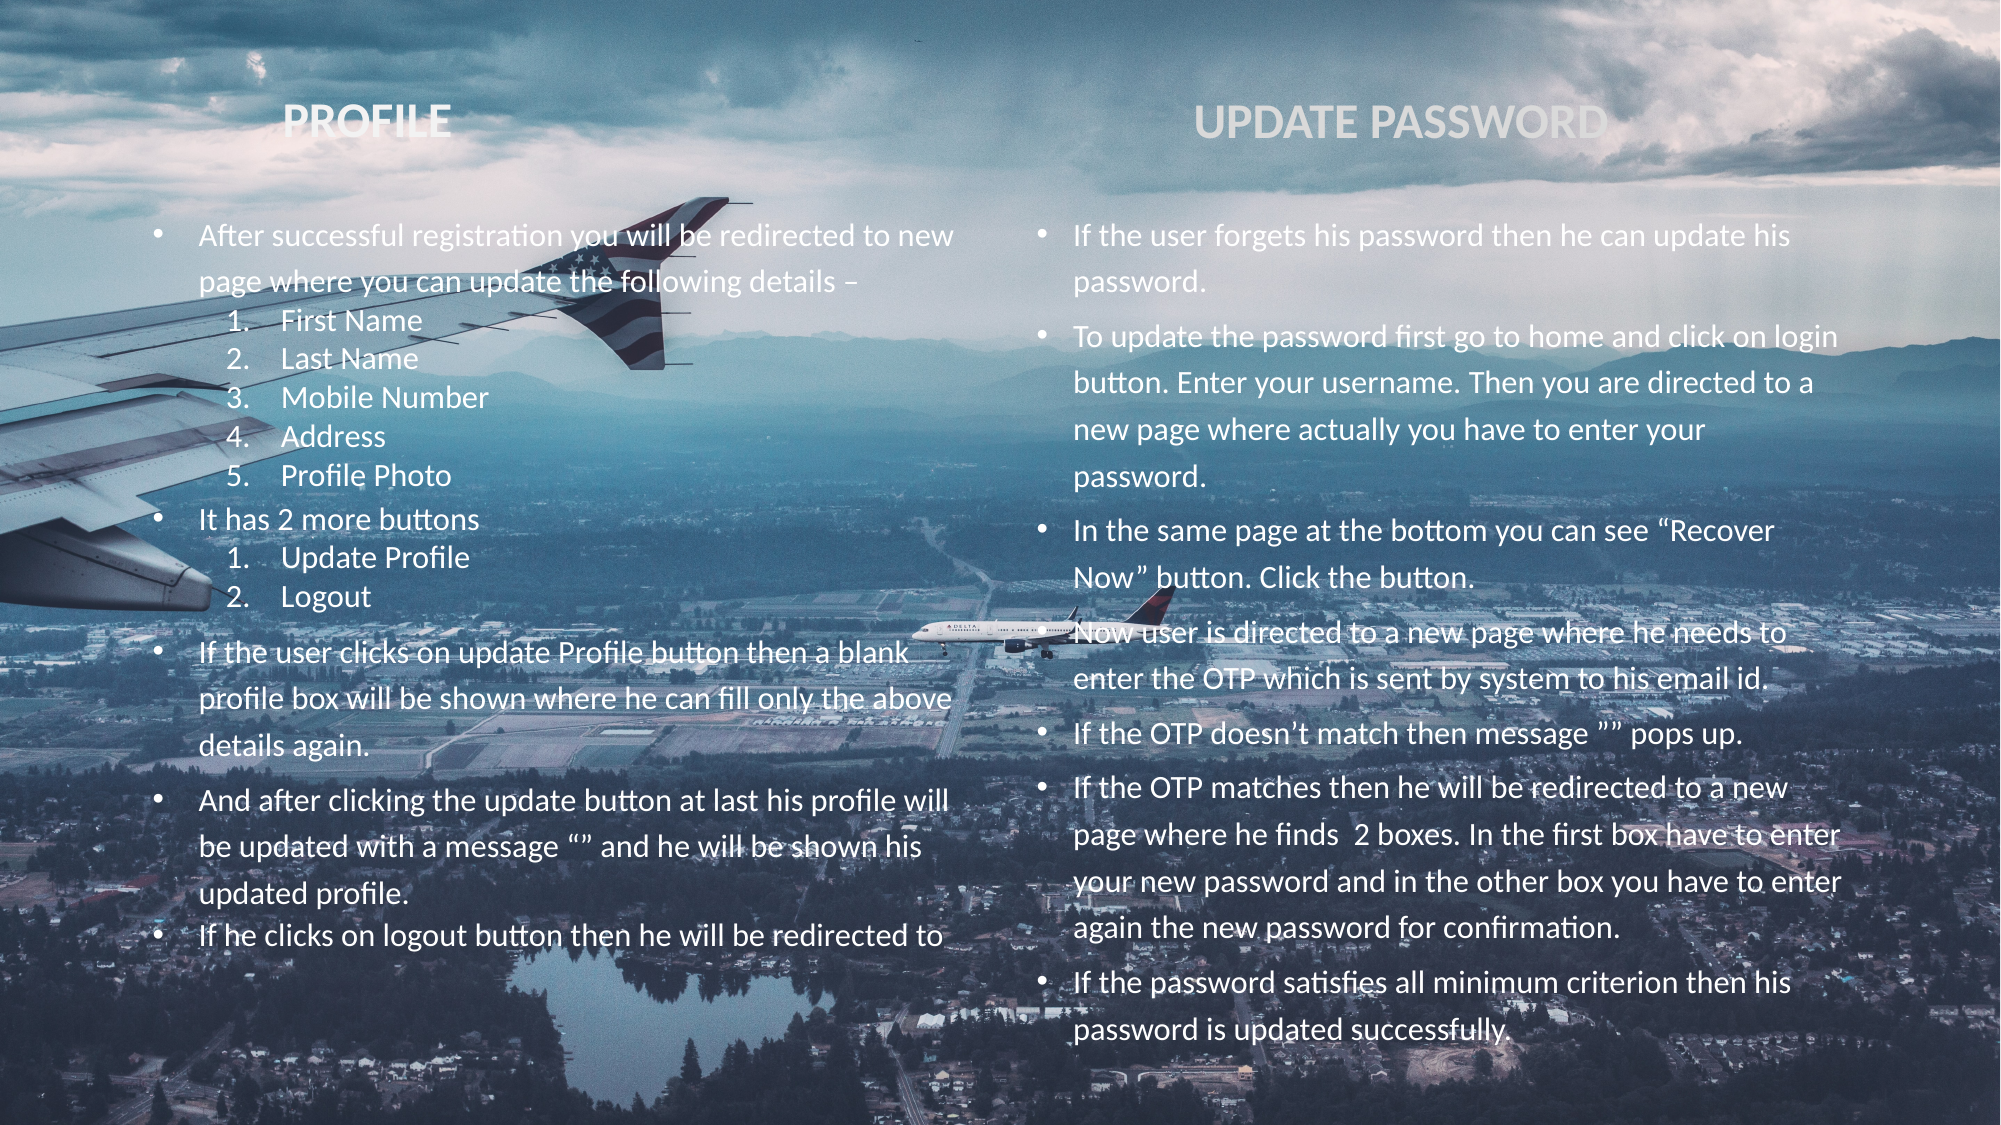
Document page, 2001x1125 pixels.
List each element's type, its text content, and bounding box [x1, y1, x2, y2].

list UPDATE PASSWORD [1178, 79, 1663, 157]
list PROFILE [267, 78, 549, 157]
list After successful registration you will be redirected to new page where you can update the following details – First Name Last Name Mobile Number Address Profile Photo It has 2 more buttons Update Profile Logout If the user clicks on update Profile button then a blank profile box will be shown where he can fill only the above details again. And after clicking the update button at last his profile will be updated with a message “” and he will be shown his updated profile. If he clicks on logout button then he will be redirected to [137, 198, 984, 1016]
picture [0, 0, 2001, 1125]
list If the user forgets his password then he can update his password. To update the password first go to home and click on login button. Enter your username. Then you are directed to a new page where actually you have to enter your password. In the same page at the bottom you can see “Recover Now” button. Click the button. Now user is directed to a new page where he needs to enter the OTP which is sent by system to his email id. If the OTP doesn’t match then message ”” pops up. If the OTP matches then he will be redirected to a new page where he finds 2 boxes. In the first box have to enter your new password and in the other box you have to enter again the new password for confirmation. If the password satisfies all minimum criterion then his password is updated successfully. [1012, 198, 1863, 1071]
